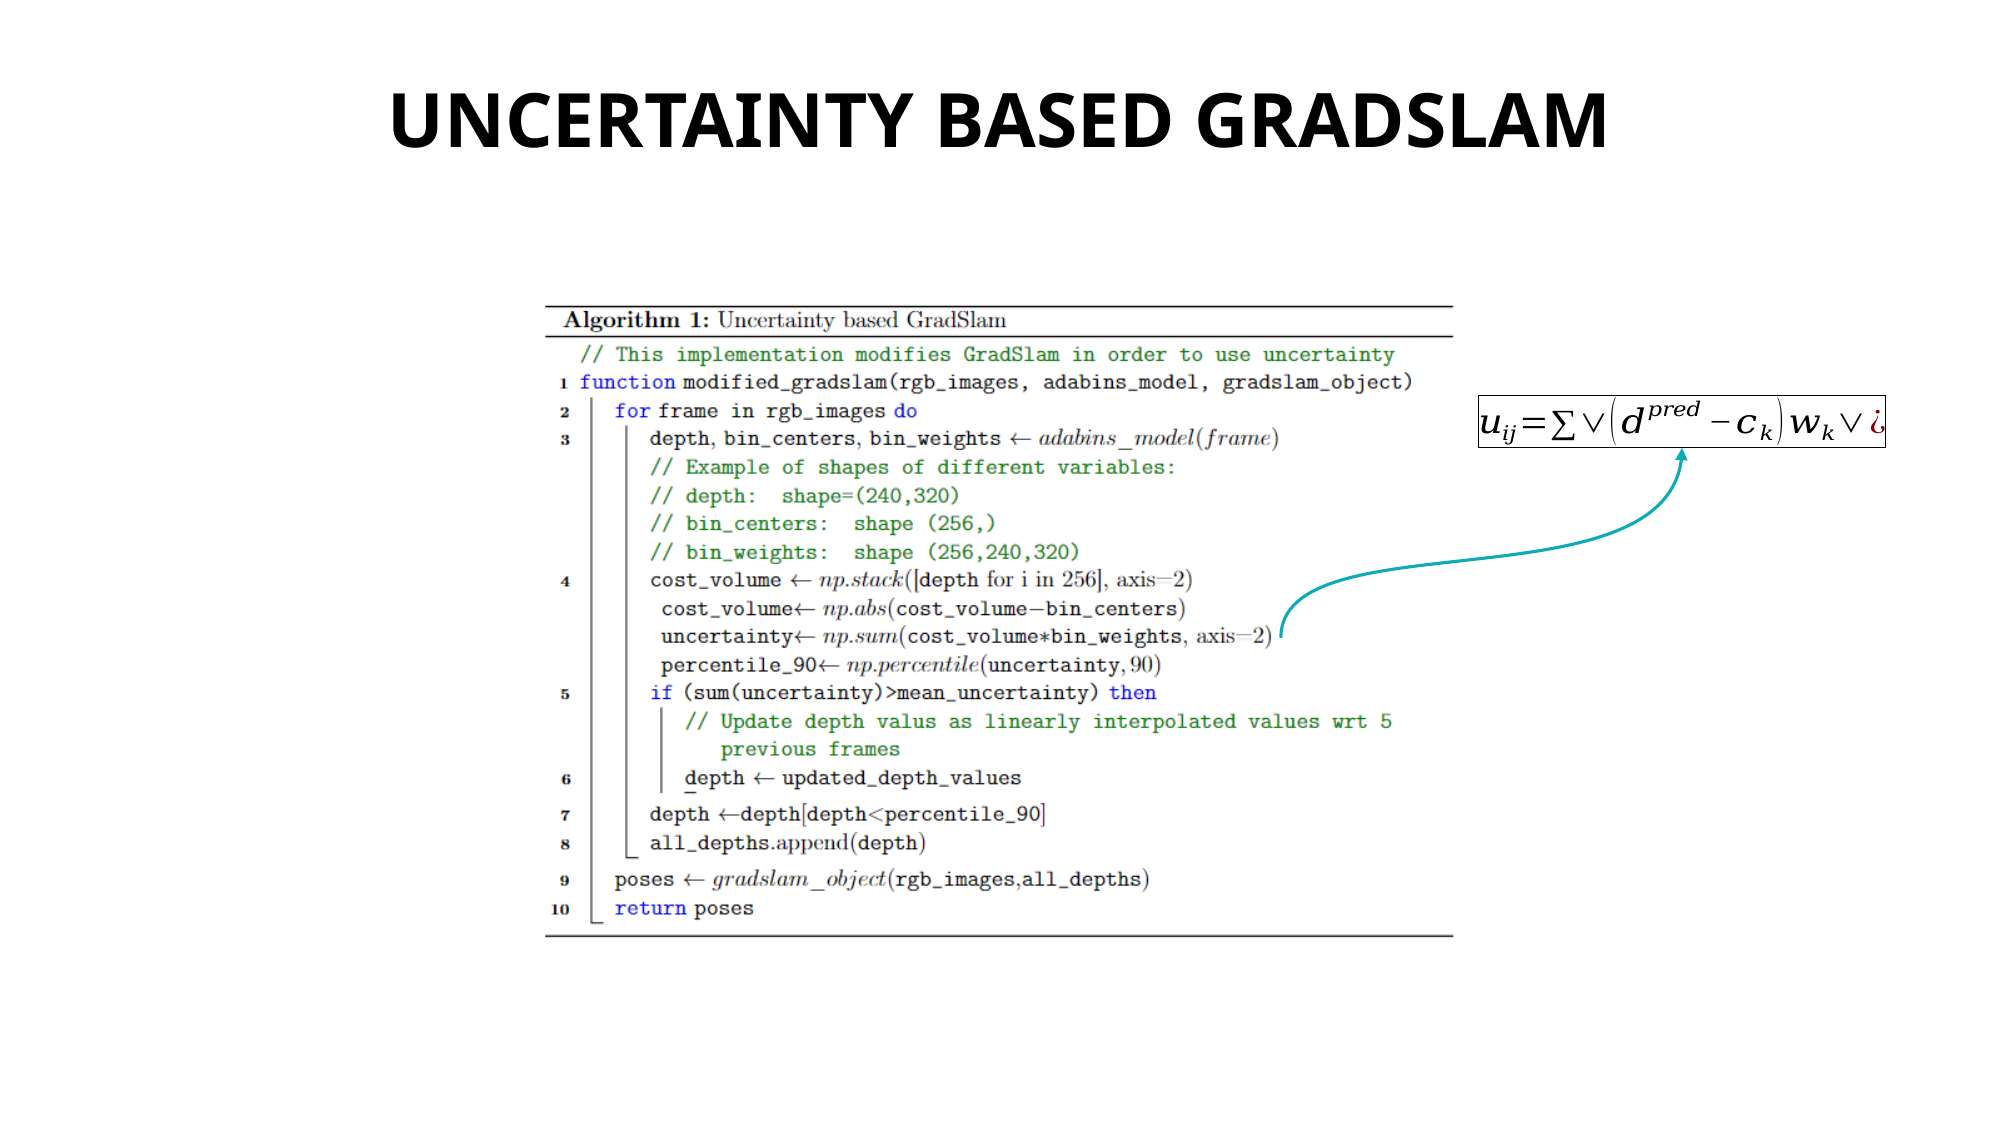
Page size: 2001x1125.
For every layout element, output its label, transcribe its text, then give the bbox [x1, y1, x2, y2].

title Uncertainty based gradslam [37, 75, 1963, 179]
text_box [1280, 447, 1683, 638]
picture [534, 291, 1466, 961]
